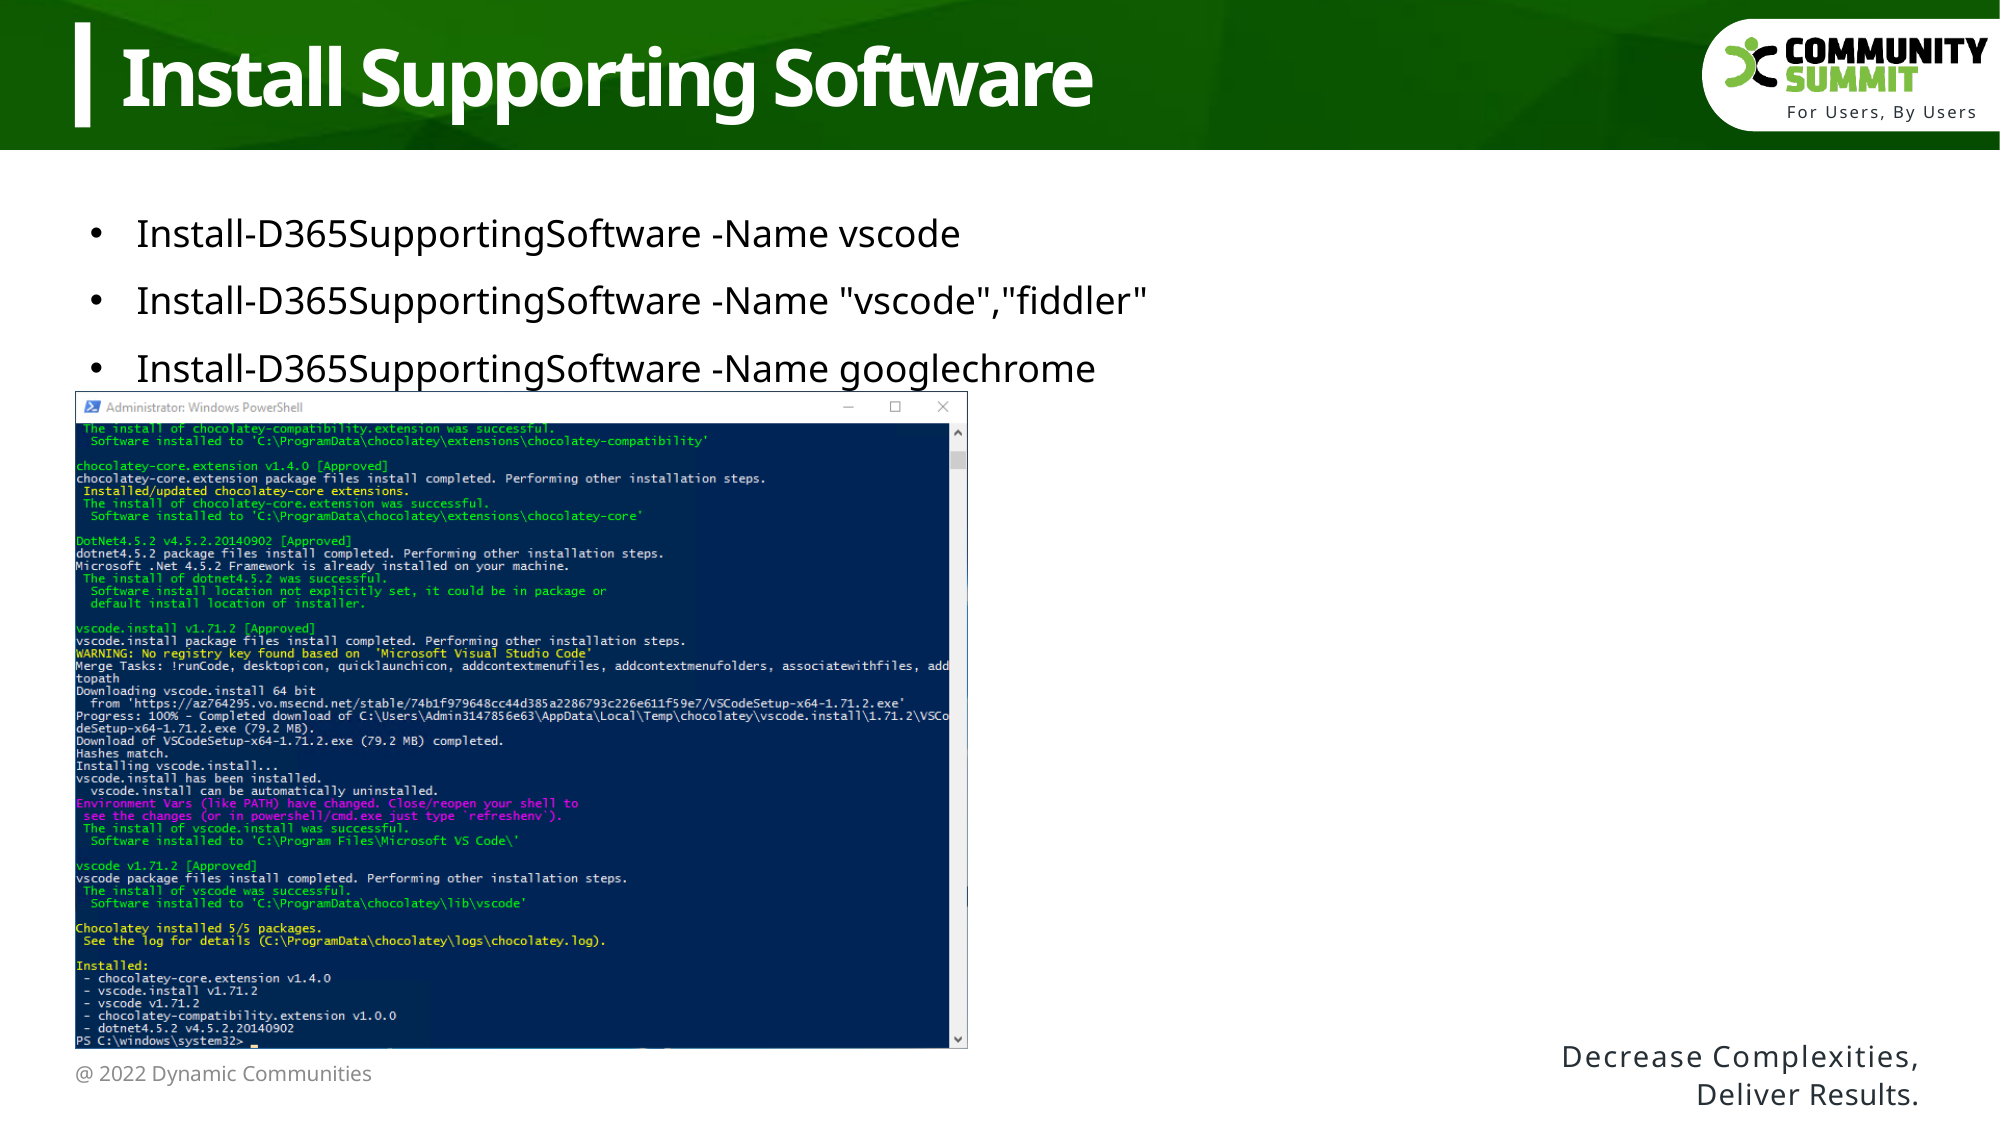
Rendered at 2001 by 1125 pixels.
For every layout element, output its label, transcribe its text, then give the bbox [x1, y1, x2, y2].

list Install Supporting Software [121, 26, 1558, 179]
picture [0, 0, 2000, 150]
picture [1725, 37, 1988, 92]
picture [74, 391, 969, 1049]
list Install-D365SupportingSoftware -Name vscode Install-D365SupportingSoftware -Name "vscode","fiddler" Install-D365SupportingSoftware -Name googlechrome [75, 179, 1925, 1023]
